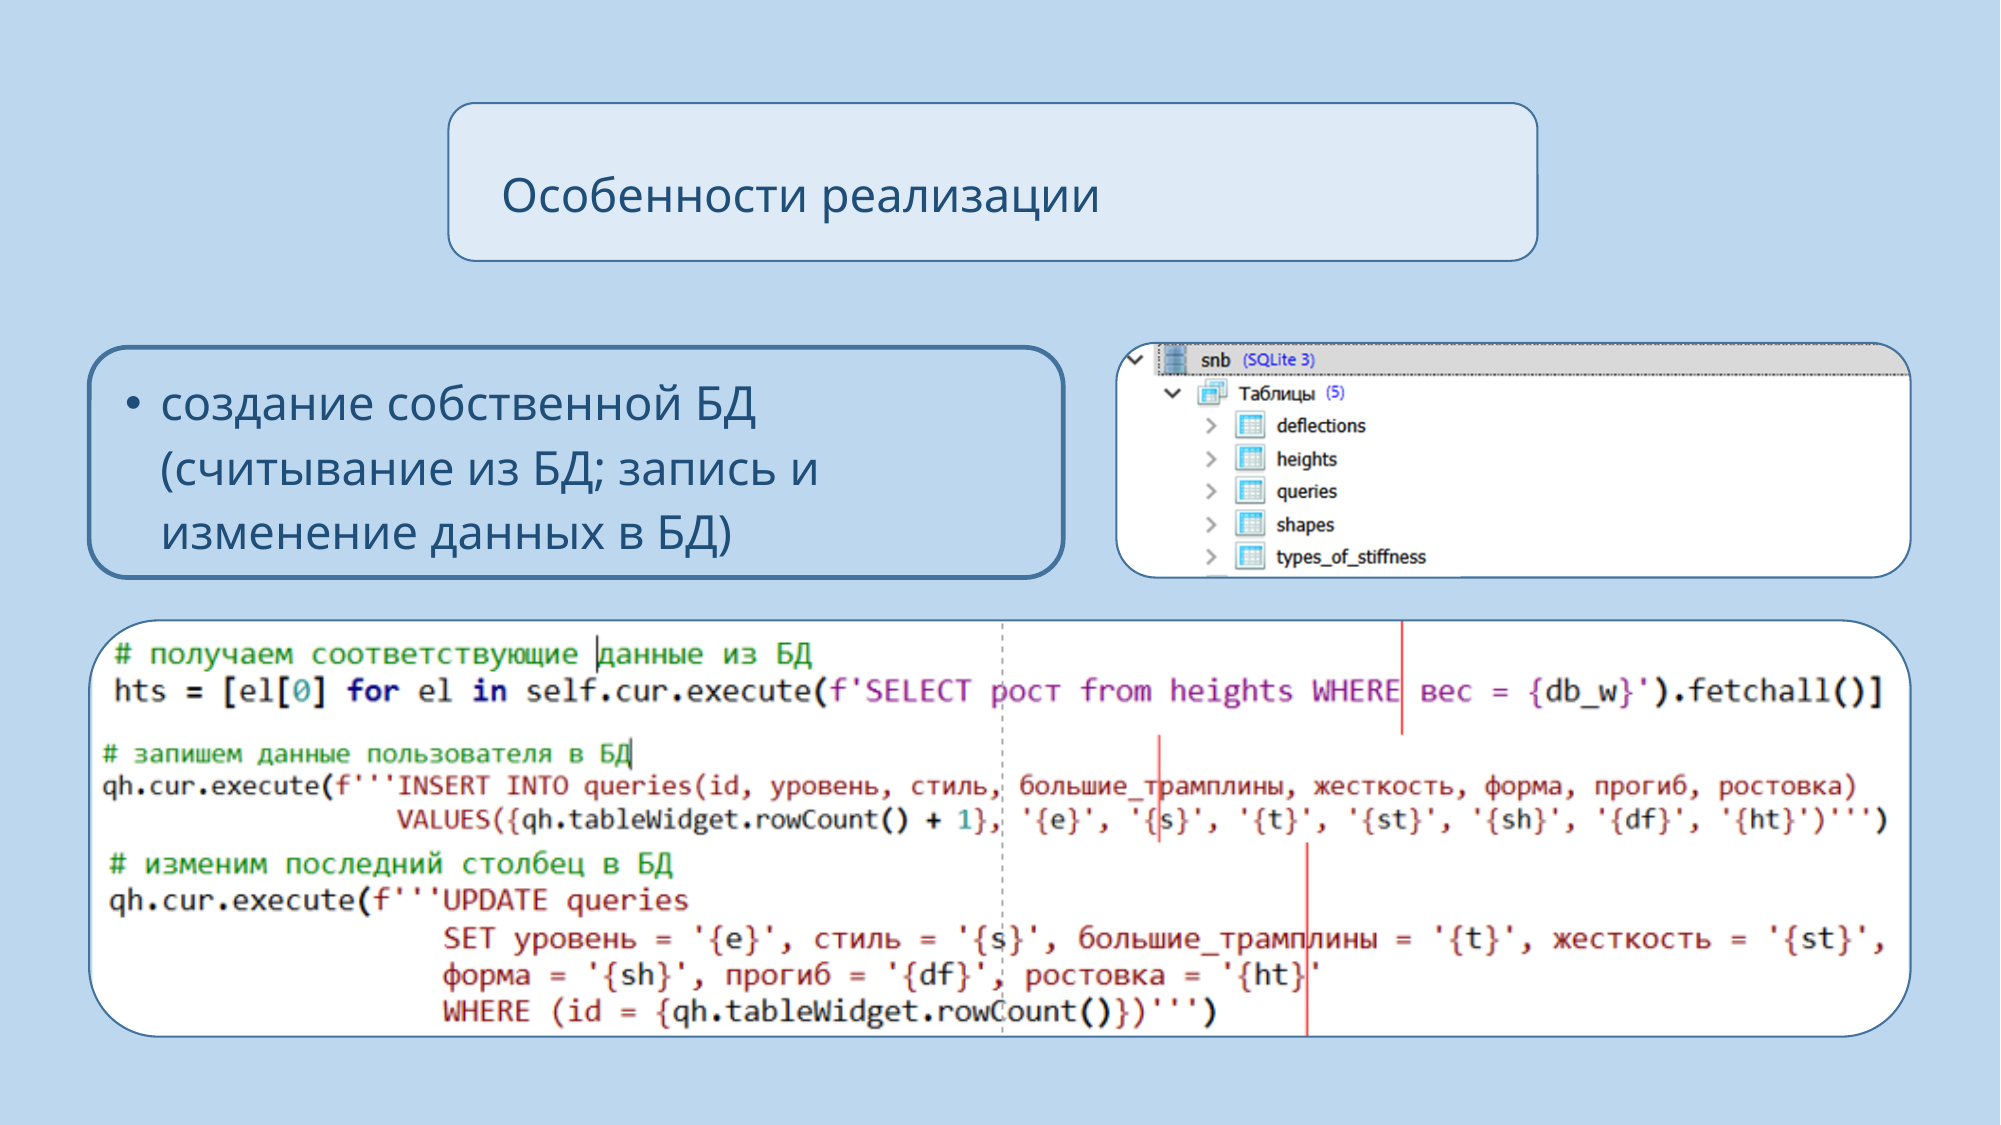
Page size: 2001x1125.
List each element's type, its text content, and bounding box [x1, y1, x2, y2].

list создание собственной БД (считывание из БД; запись и изменение данных в БД) [110, 358, 1064, 567]
title Особенности реализации [485, 162, 2000, 300]
text_box [447, 102, 1539, 262]
text_box [1115, 341, 1912, 579]
text_box [88, 346, 1053, 579]
text_box [88, 619, 1912, 1038]
